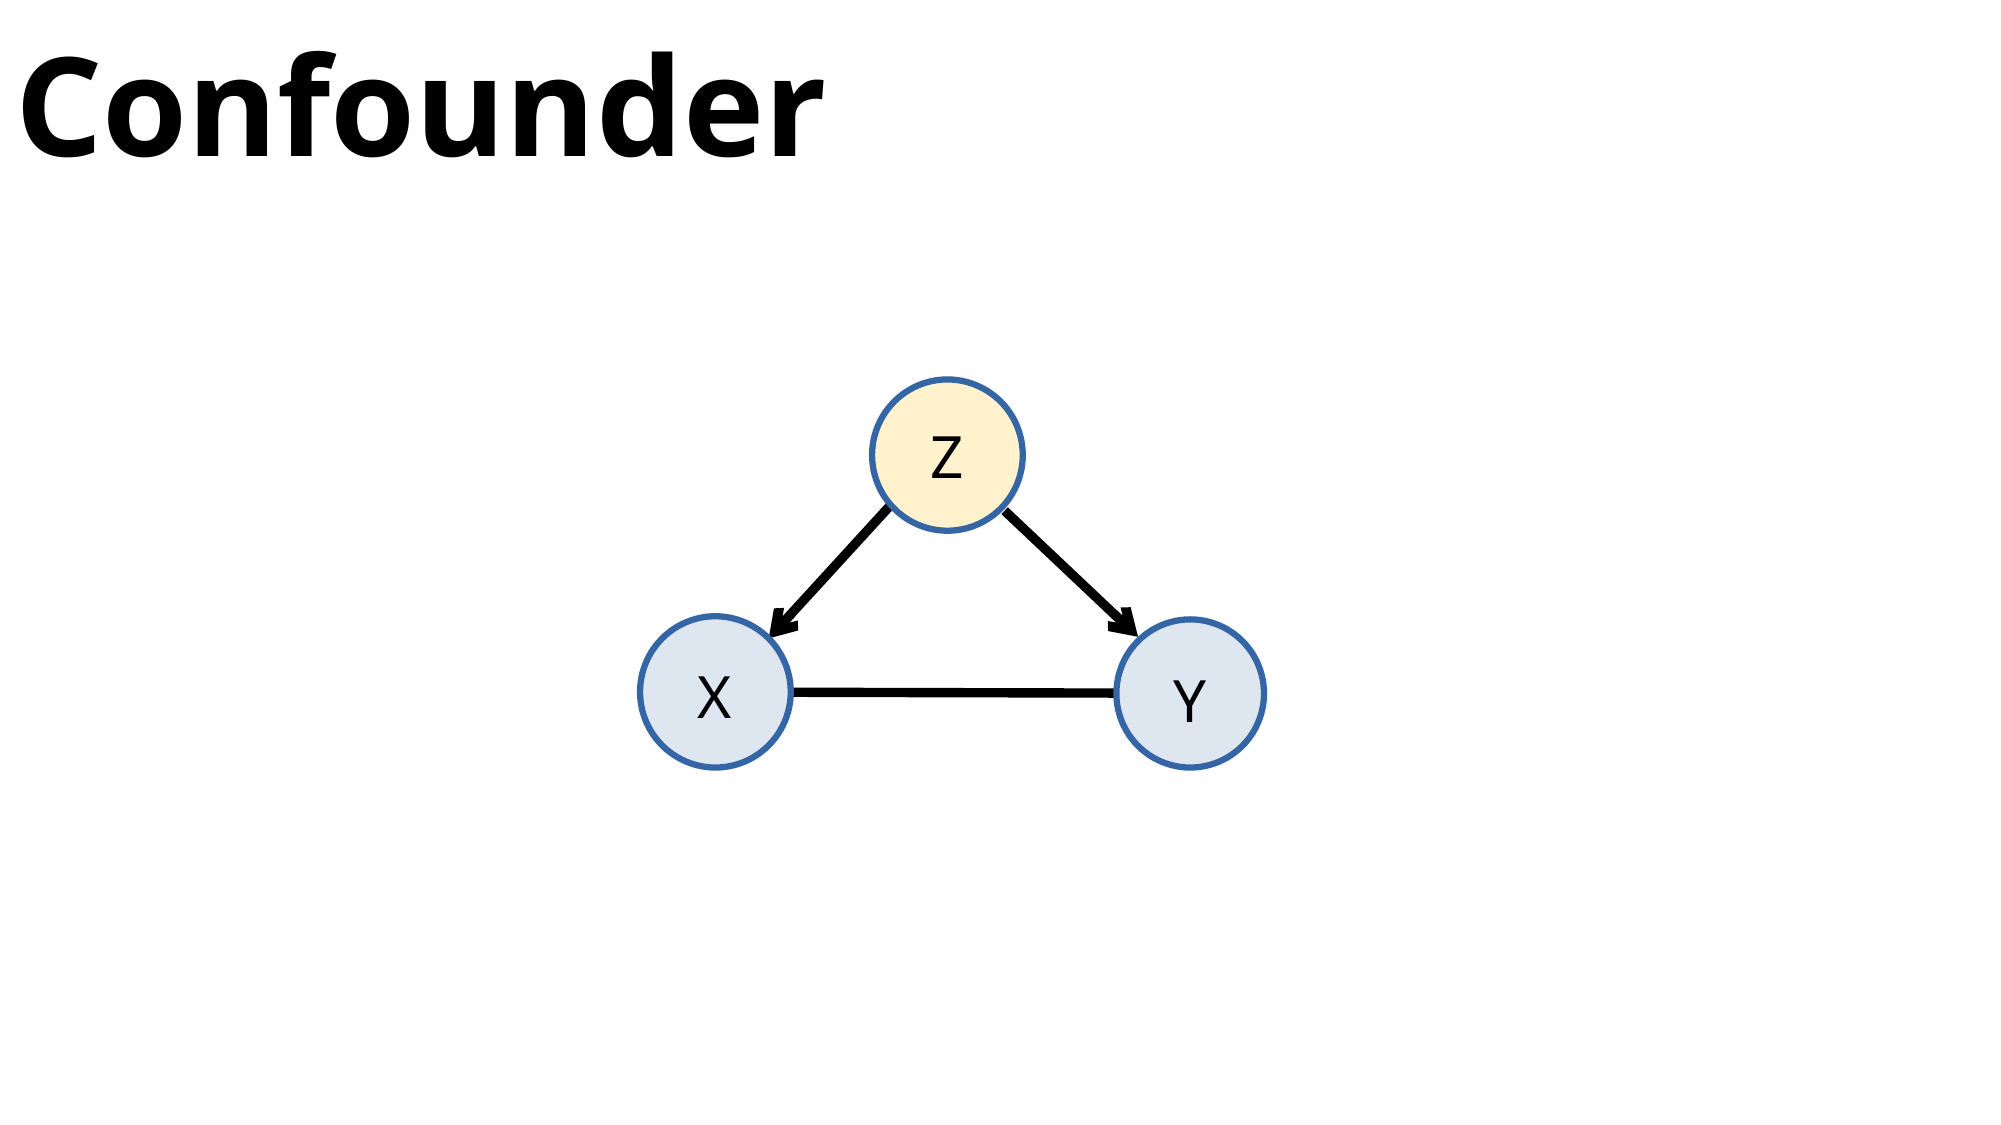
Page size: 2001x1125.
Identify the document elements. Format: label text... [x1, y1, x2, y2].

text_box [1004, 510, 1138, 637]
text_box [1116, 619, 1265, 768]
title Confounder [0, 3, 2000, 221]
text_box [639, 616, 791, 768]
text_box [871, 379, 1023, 547]
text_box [768, 504, 891, 639]
